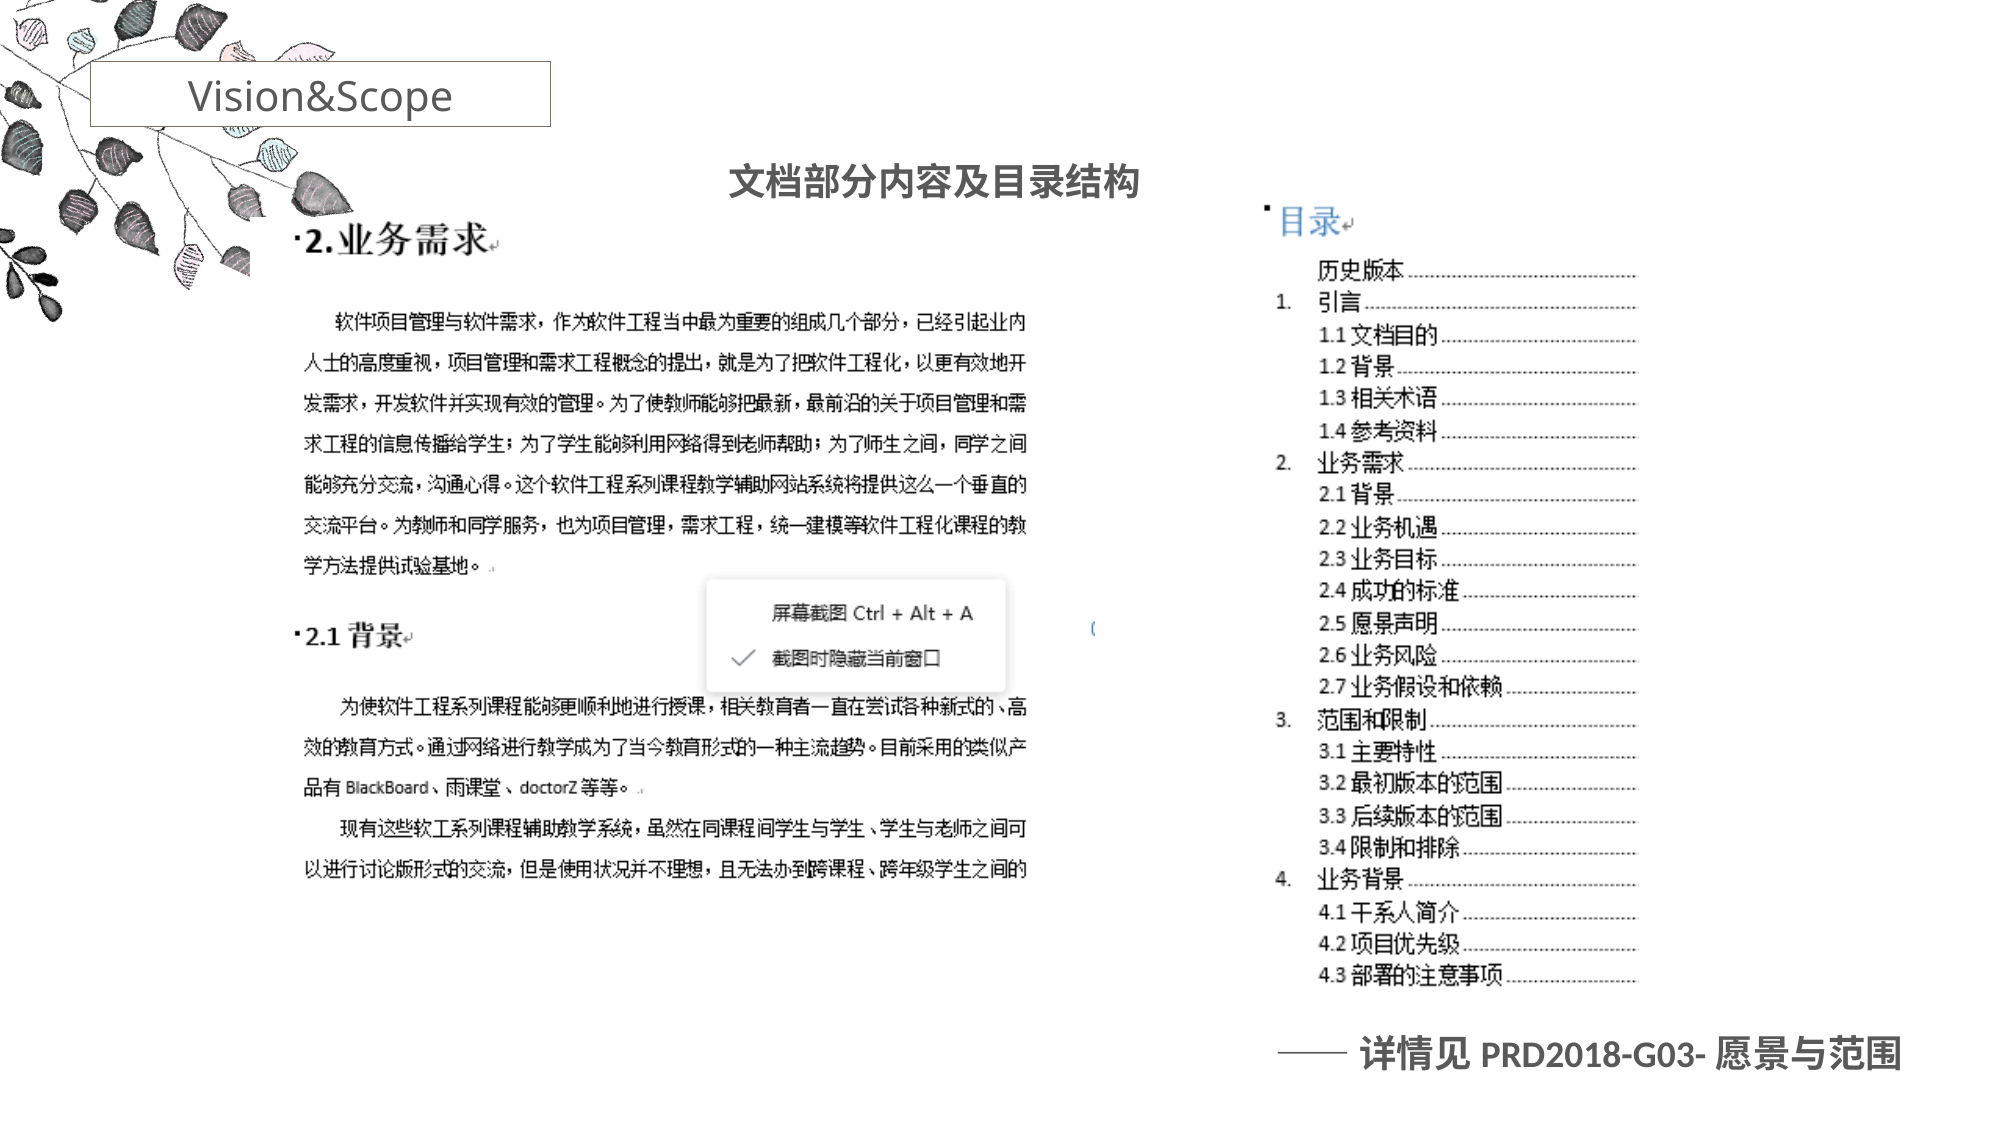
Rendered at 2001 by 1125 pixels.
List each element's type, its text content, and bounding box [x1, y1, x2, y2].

picture [1250, 200, 1639, 1003]
text_box ——详情见PRD2018-G03-愿景与范围 [1260, 1022, 1918, 1083]
text_box 文档部分内容及目录结构 [713, 150, 1156, 211]
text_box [0, 0, 551, 659]
picture [250, 217, 1095, 908]
